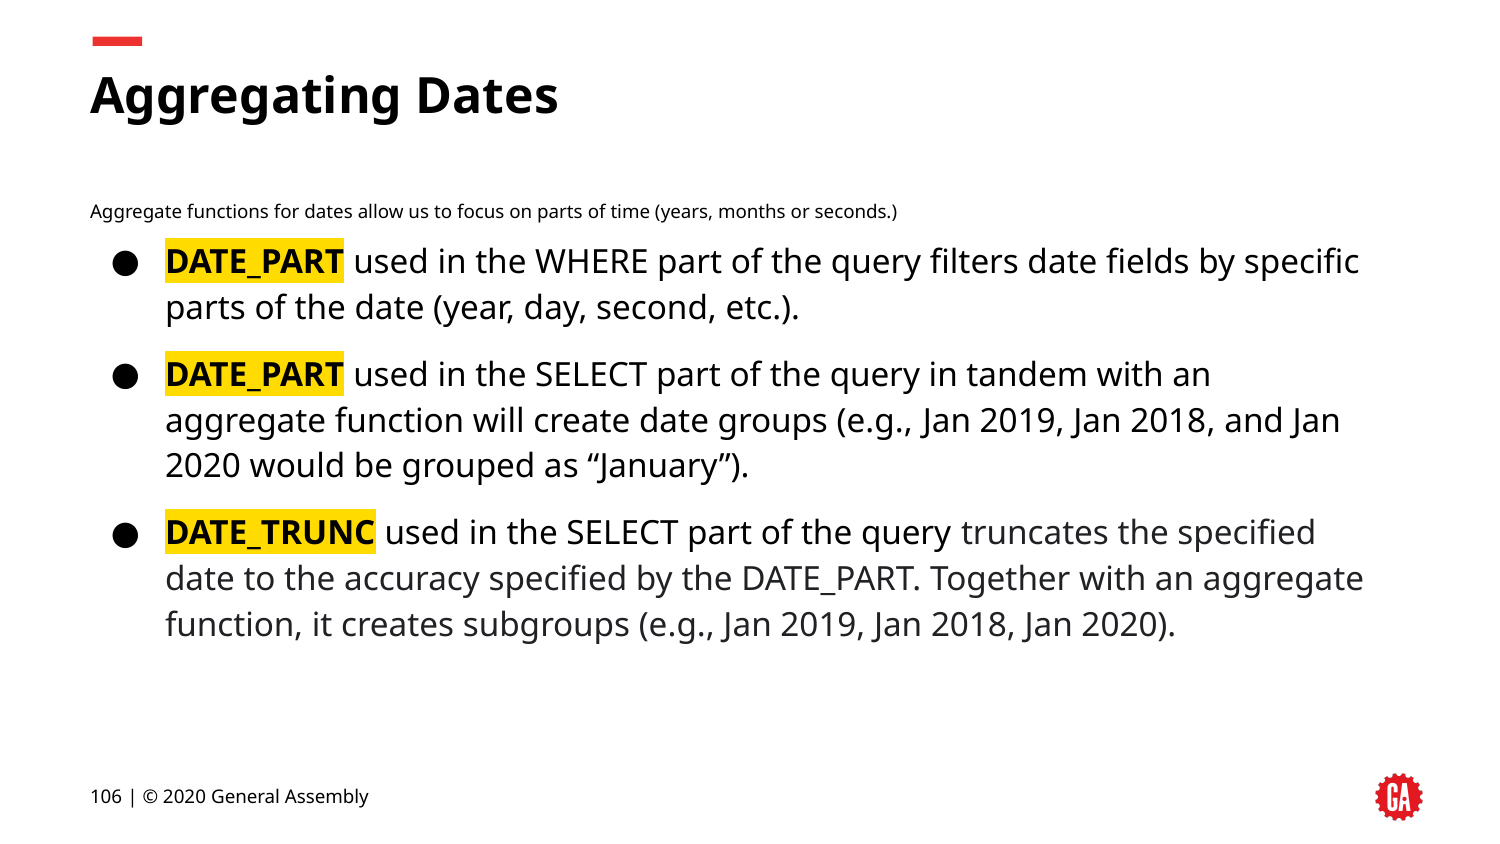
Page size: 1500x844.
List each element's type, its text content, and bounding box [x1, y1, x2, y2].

slide_number ‹#› | © 2020 General Assembly [75, 764, 465, 830]
list Aggregate functions for dates allow us to focus on parts of time (years, months or seconds.) DATE_PART used in the WHERE part of the query filters date fields by specific parts of the date (year, day, second, etc.). DATE_PART used in the SELECT part of the query in tandem with an aggregate function will create date groups (e.g., Jan 2019, Jan 2018, and Jan 2020 would be grouped as “January”). DATE_TRUNC used in the SELECT part of the query truncates the specified date to the accuracy specified by the DATE_PART. Together with an aggregate function, it creates subgroups (e.g., Jan 2019, Jan 2018, Jan 2020). [75, 180, 1393, 663]
picture [1373, 771, 1425, 823]
title Aggregating Dates [75, 46, 1473, 140]
